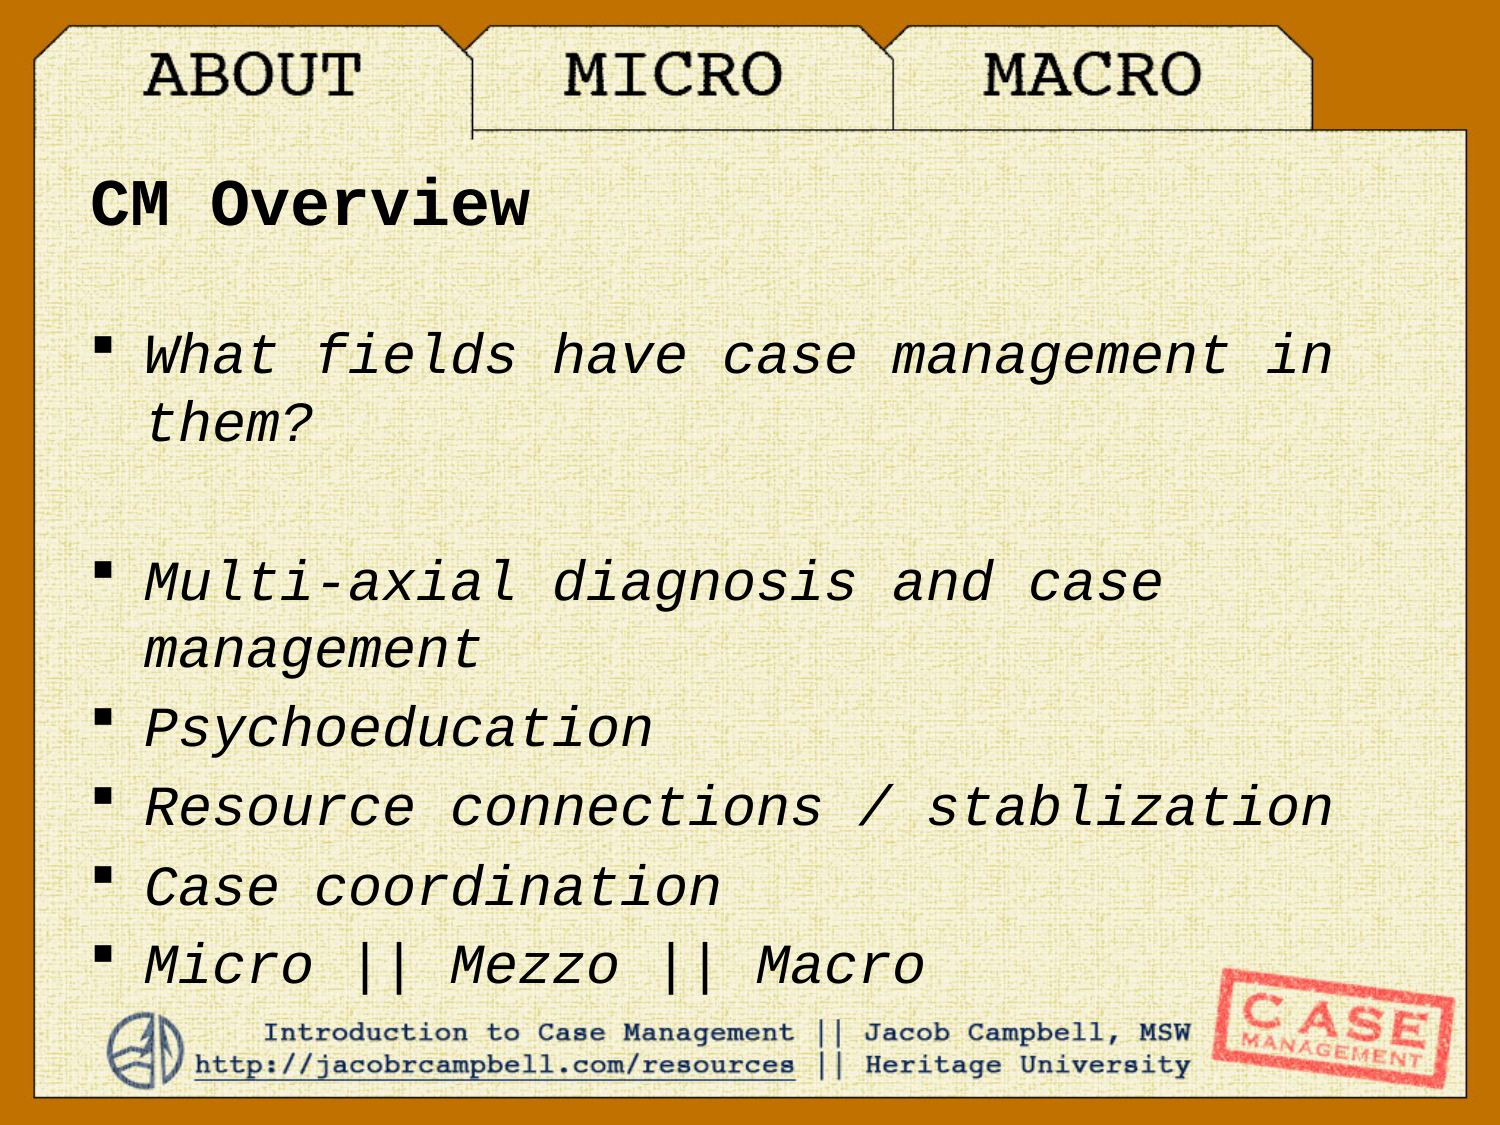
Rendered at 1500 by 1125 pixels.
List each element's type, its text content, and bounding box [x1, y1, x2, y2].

list What fields have case management in them? Multi-axial diagnosis and case management Psychoeducation Resource connections / stablization Case coordination Micro || Mezzo || Macro [75, 310, 1425, 1005]
picture [0, 0, 1500, 1125]
title CM Overview [75, 151, 1425, 310]
